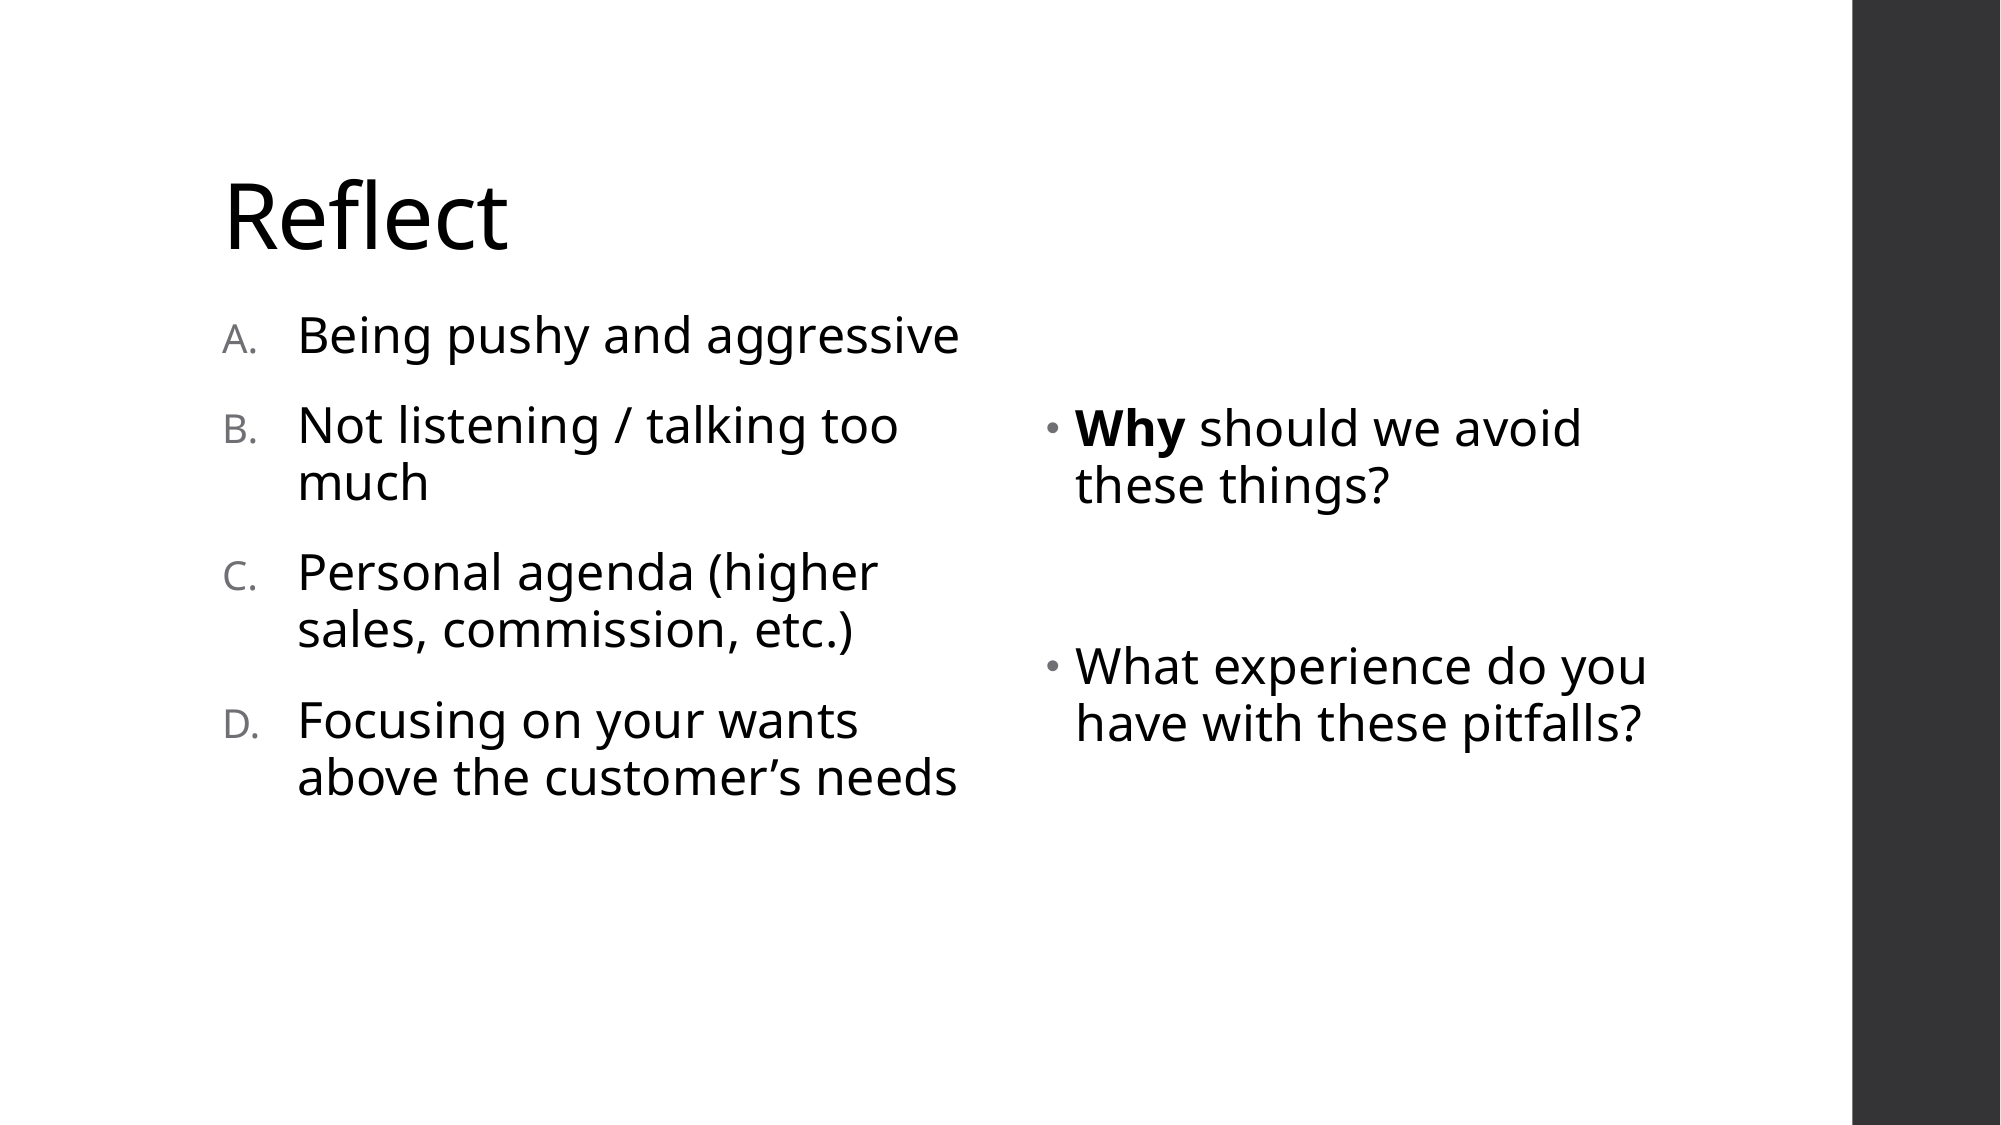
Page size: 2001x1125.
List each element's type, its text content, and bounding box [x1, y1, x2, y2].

list Why should we avoid these things? What experience do you have with these pitfalls? [1030, 299, 1740, 1014]
title Reflect [206, 60, 1797, 278]
list Being pushy and aggressive Not listening / talking too much Personal agenda (higher sales, commission, etc.) Focusing on your wants above the customer’s needs [206, 299, 1005, 1040]
